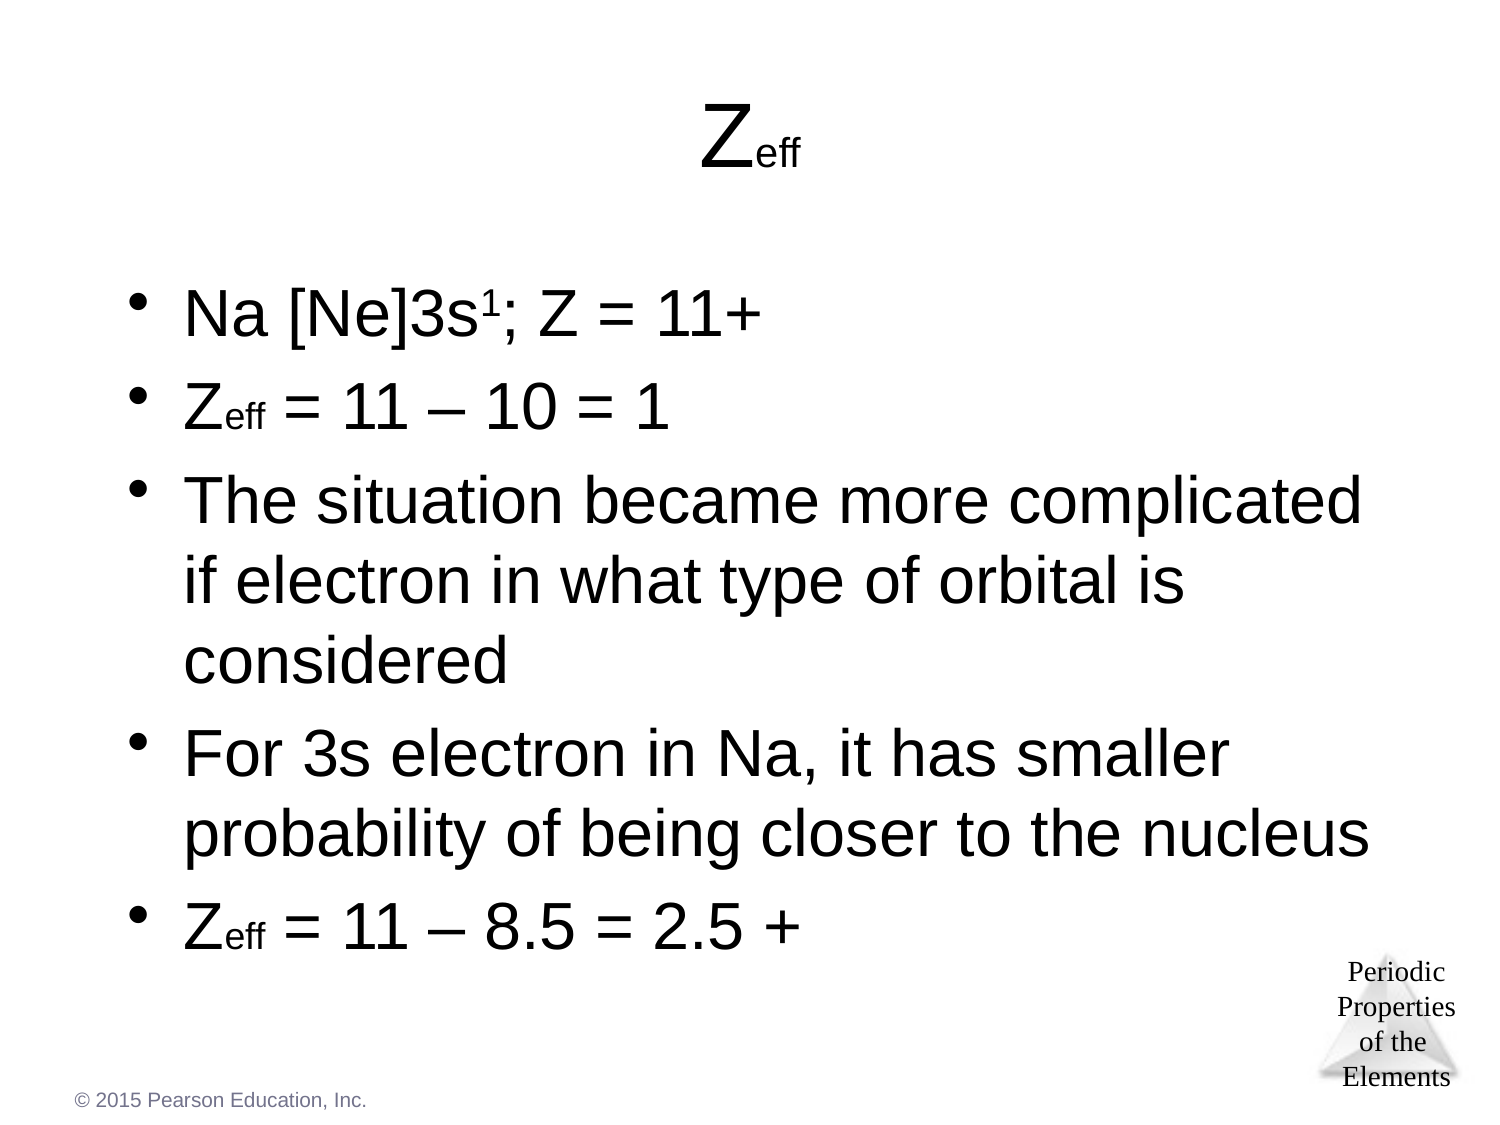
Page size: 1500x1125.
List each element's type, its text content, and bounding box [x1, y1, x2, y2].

title Zeff [0, 37, 1500, 225]
picture [1275, 899, 1500, 1125]
list Na [Ne]3s1; Z = 11+ Zeff = 11 – 10 = 1 The situation became more complicated if electron in what type of orbital is considered For 3s electron in Na, it has smaller probability of being closer to the nucleus Zeff = 11 – 8.5 = 2.5 + [112, 262, 1388, 988]
